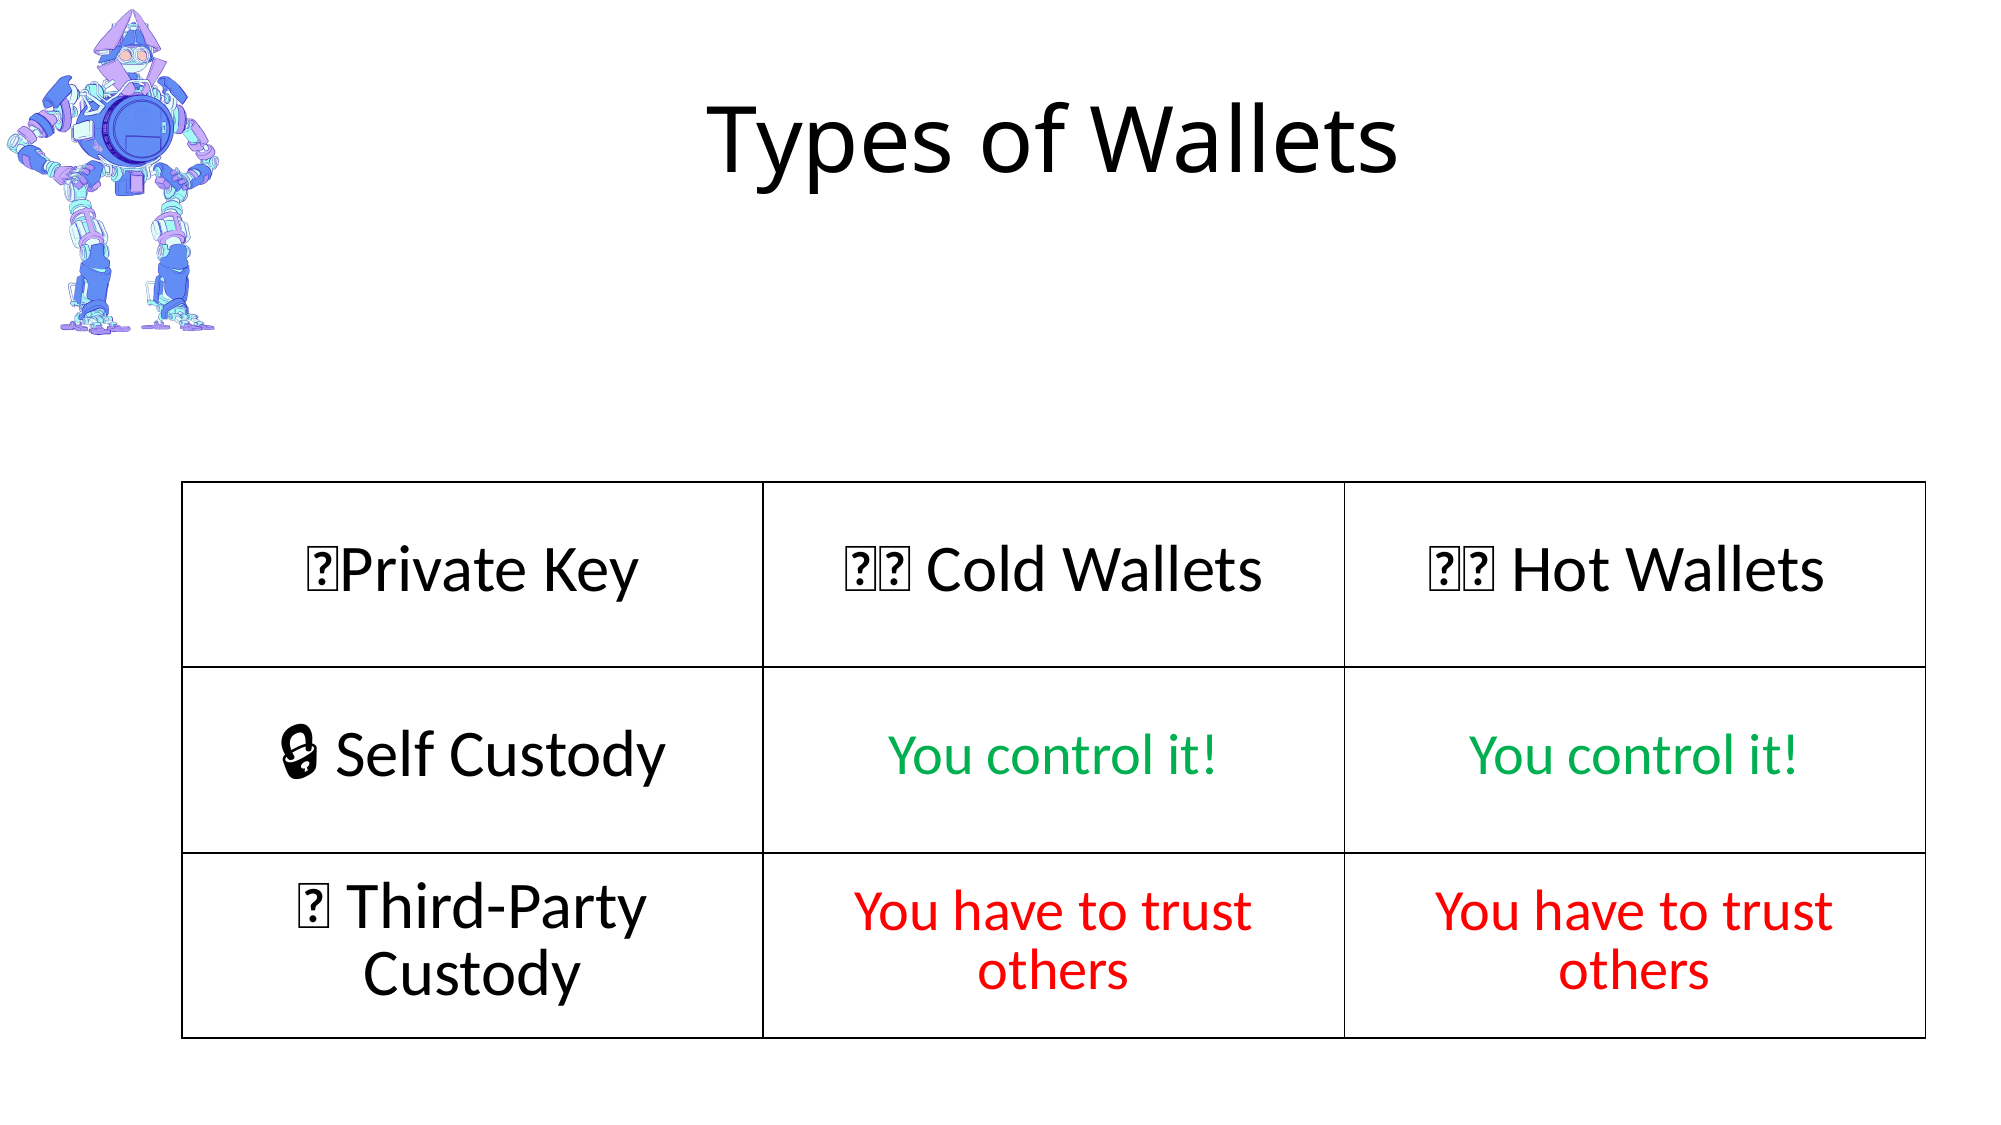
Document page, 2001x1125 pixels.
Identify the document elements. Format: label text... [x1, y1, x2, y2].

table_cell 🛅 Third-Party Custody [183, 854, 762, 1037]
table_header 🔑Private Key [183, 483, 762, 666]
picture [0, 0, 264, 357]
table_cell You control it! [1345, 668, 1925, 852]
table_header 🥵👛 Hot Wallets [1345, 483, 1925, 666]
table_cell You have to trust others [764, 854, 1344, 1037]
table_cell 🔒 Self Custody [183, 668, 762, 852]
table_cell You control it! [764, 668, 1344, 852]
table_header 🥶👛 Cold Wallets [764, 483, 1344, 666]
title Types of Wallets [622, 34, 1486, 252]
table_cell You have to trust others [1345, 854, 1925, 1037]
